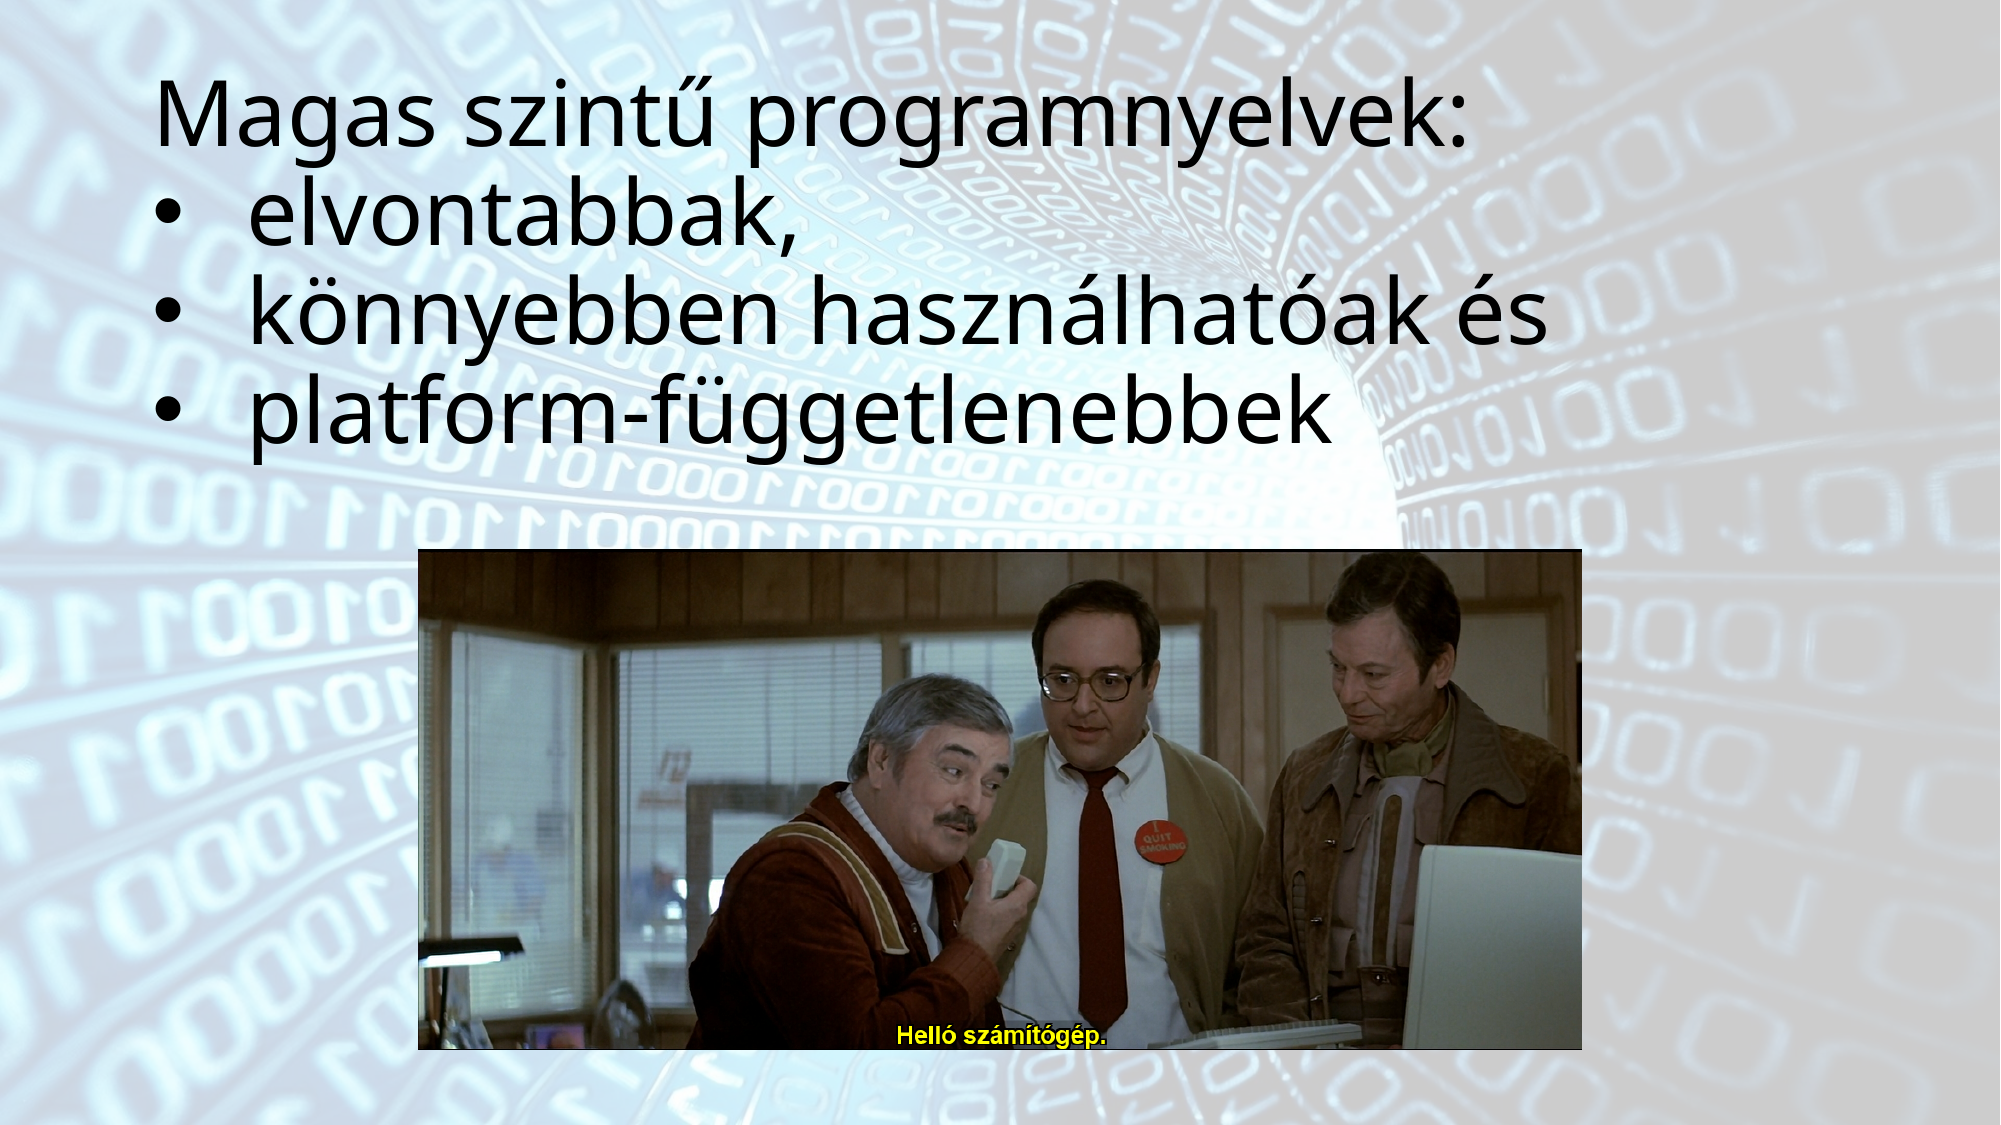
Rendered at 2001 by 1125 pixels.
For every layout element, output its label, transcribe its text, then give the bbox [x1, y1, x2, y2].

text_box Magas szintű programnyelvek: elvontabbak, könnyebben használhatóak és platform-függetlenebbek [137, 59, 1863, 278]
picture [418, 549, 1582, 1050]
